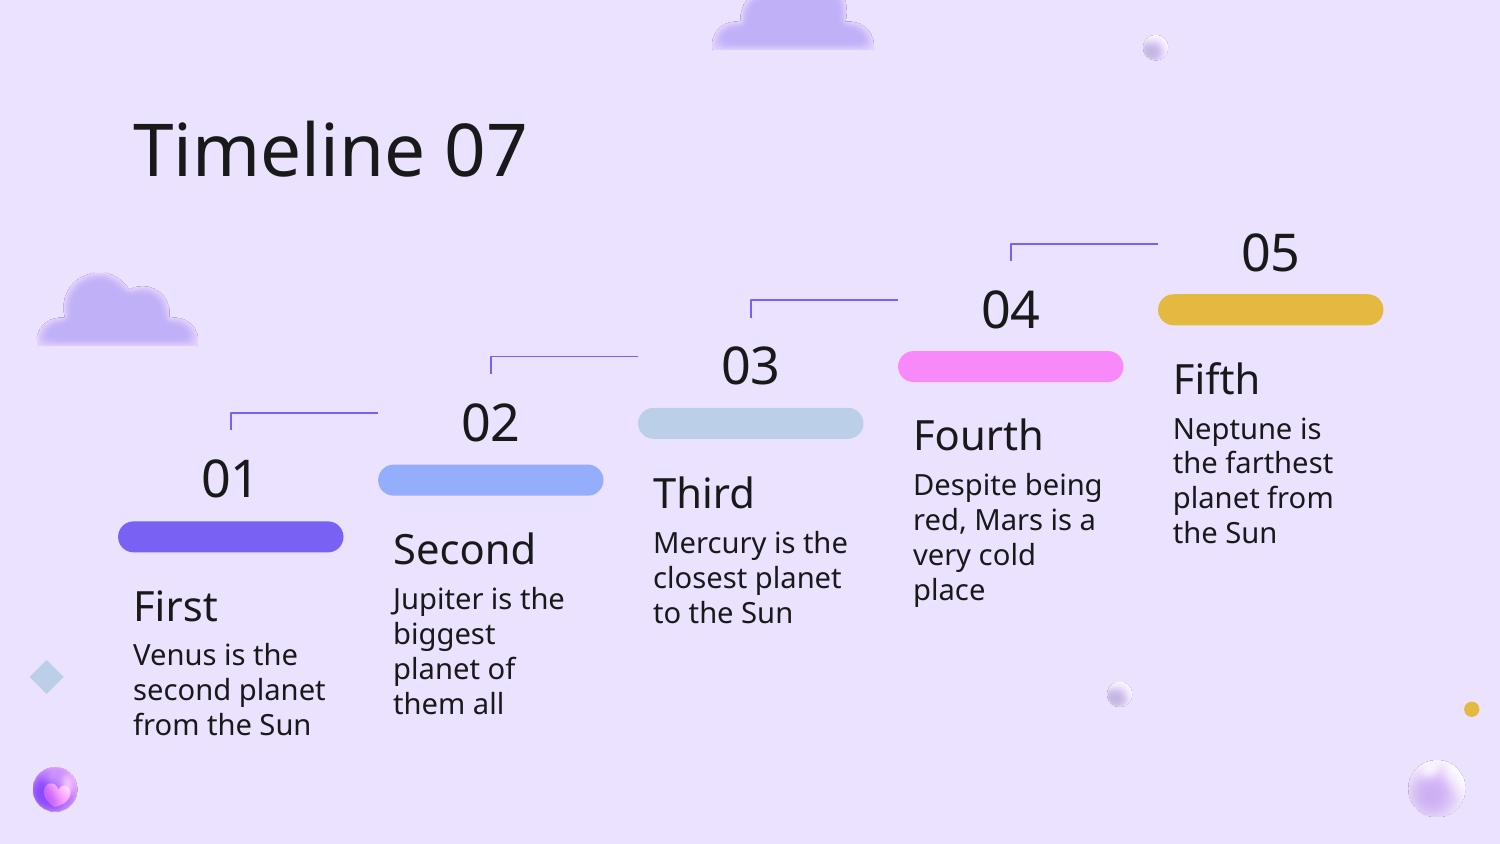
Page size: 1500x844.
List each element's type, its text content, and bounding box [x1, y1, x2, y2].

picture [25, 264, 209, 356]
title Timeline 07 [118, 88, 1382, 183]
text_box [1158, 294, 1384, 326]
text_box [898, 351, 1124, 383]
text_box Third [638, 451, 864, 508]
text_box First [118, 564, 344, 621]
picture [1396, 748, 1480, 829]
picture [1088, 661, 1150, 729]
text_box Jupiter is the biggest planet of them all [378, 565, 604, 687]
text_box [378, 464, 604, 496]
text_box 02 [378, 373, 604, 452]
text_box 03 [638, 317, 864, 396]
text_box Fourth [898, 394, 1124, 451]
text_box Despite being red, Mars is a very cold place [898, 451, 1124, 573]
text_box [230, 412, 379, 431]
text_box 05 [1158, 204, 1384, 283]
picture [1124, 14, 1185, 83]
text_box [1010, 243, 1159, 262]
text_box [118, 521, 344, 553]
text_box Venus is the second planet from the Sun [118, 621, 344, 743]
text_box Second [378, 508, 604, 565]
text_box 01 [118, 430, 344, 509]
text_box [750, 299, 899, 318]
text_box Neptune is the farthest planet from the Sun [1158, 394, 1384, 517]
text_box 04 [898, 261, 1124, 339]
picture [701, 0, 885, 59]
text_box Mercury is the closest planet to the Sun [638, 508, 864, 631]
picture [26, 755, 88, 823]
text_box Fifth [1158, 337, 1384, 394]
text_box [490, 356, 639, 375]
text_box [638, 407, 864, 439]
